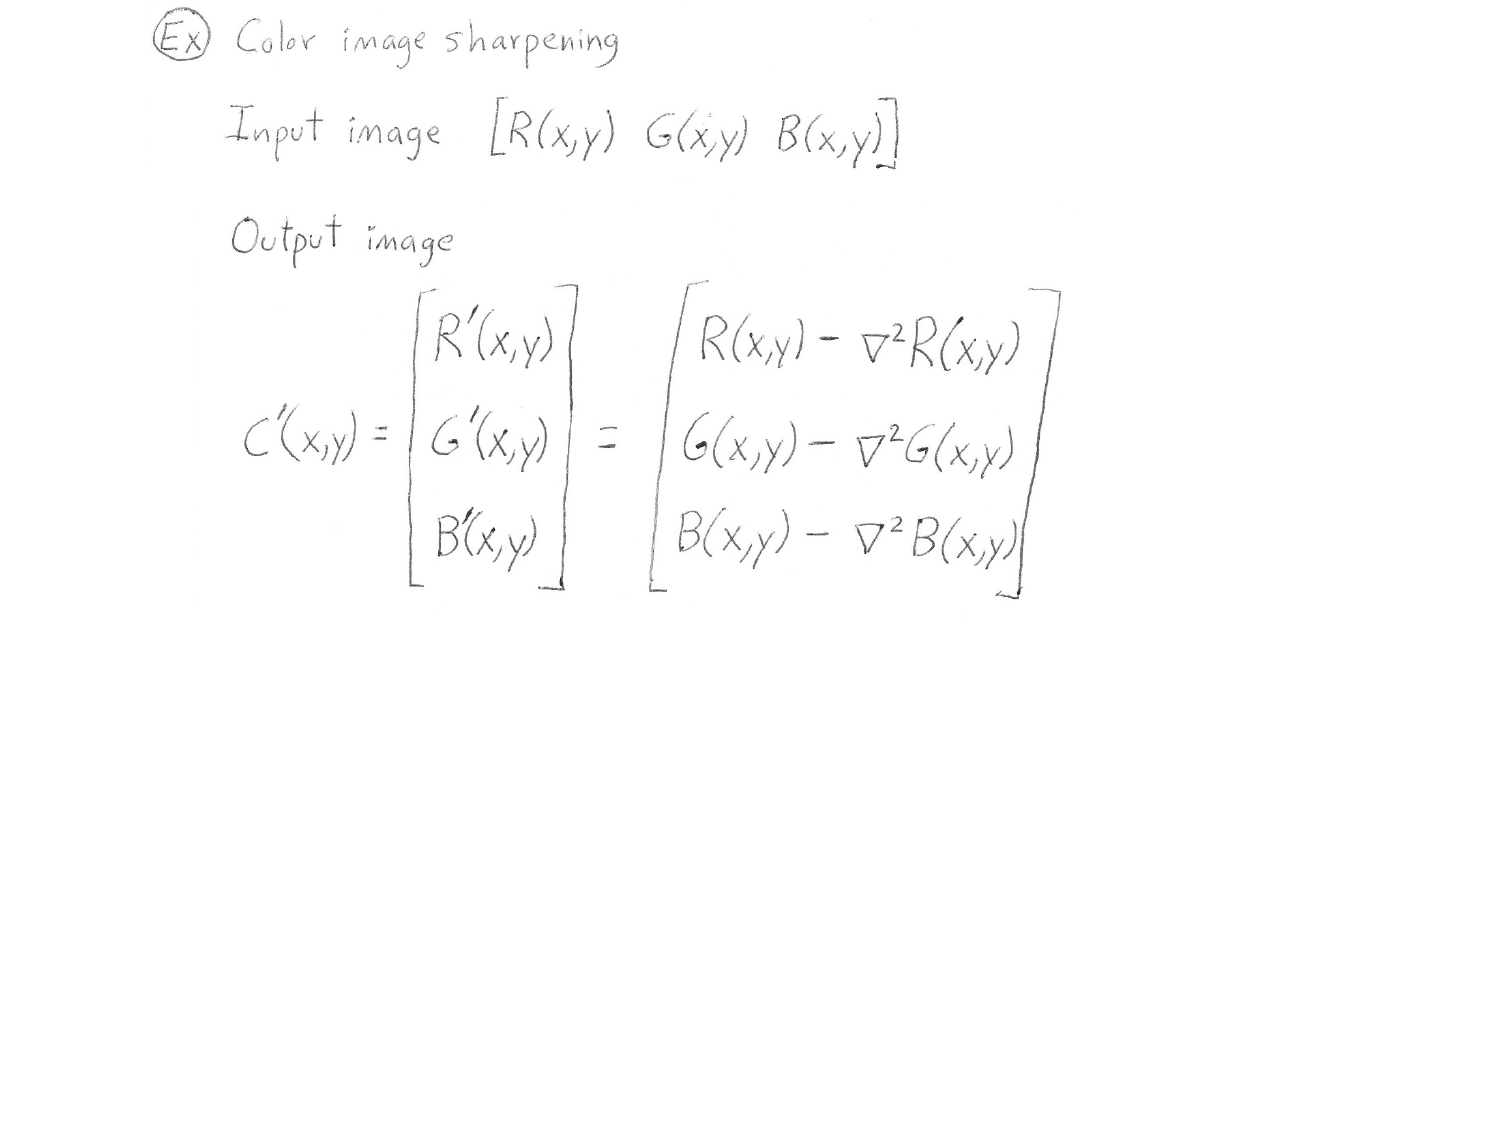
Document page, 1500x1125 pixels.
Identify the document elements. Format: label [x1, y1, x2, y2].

picture [194, 194, 1089, 618]
picture [149, 0, 947, 179]
